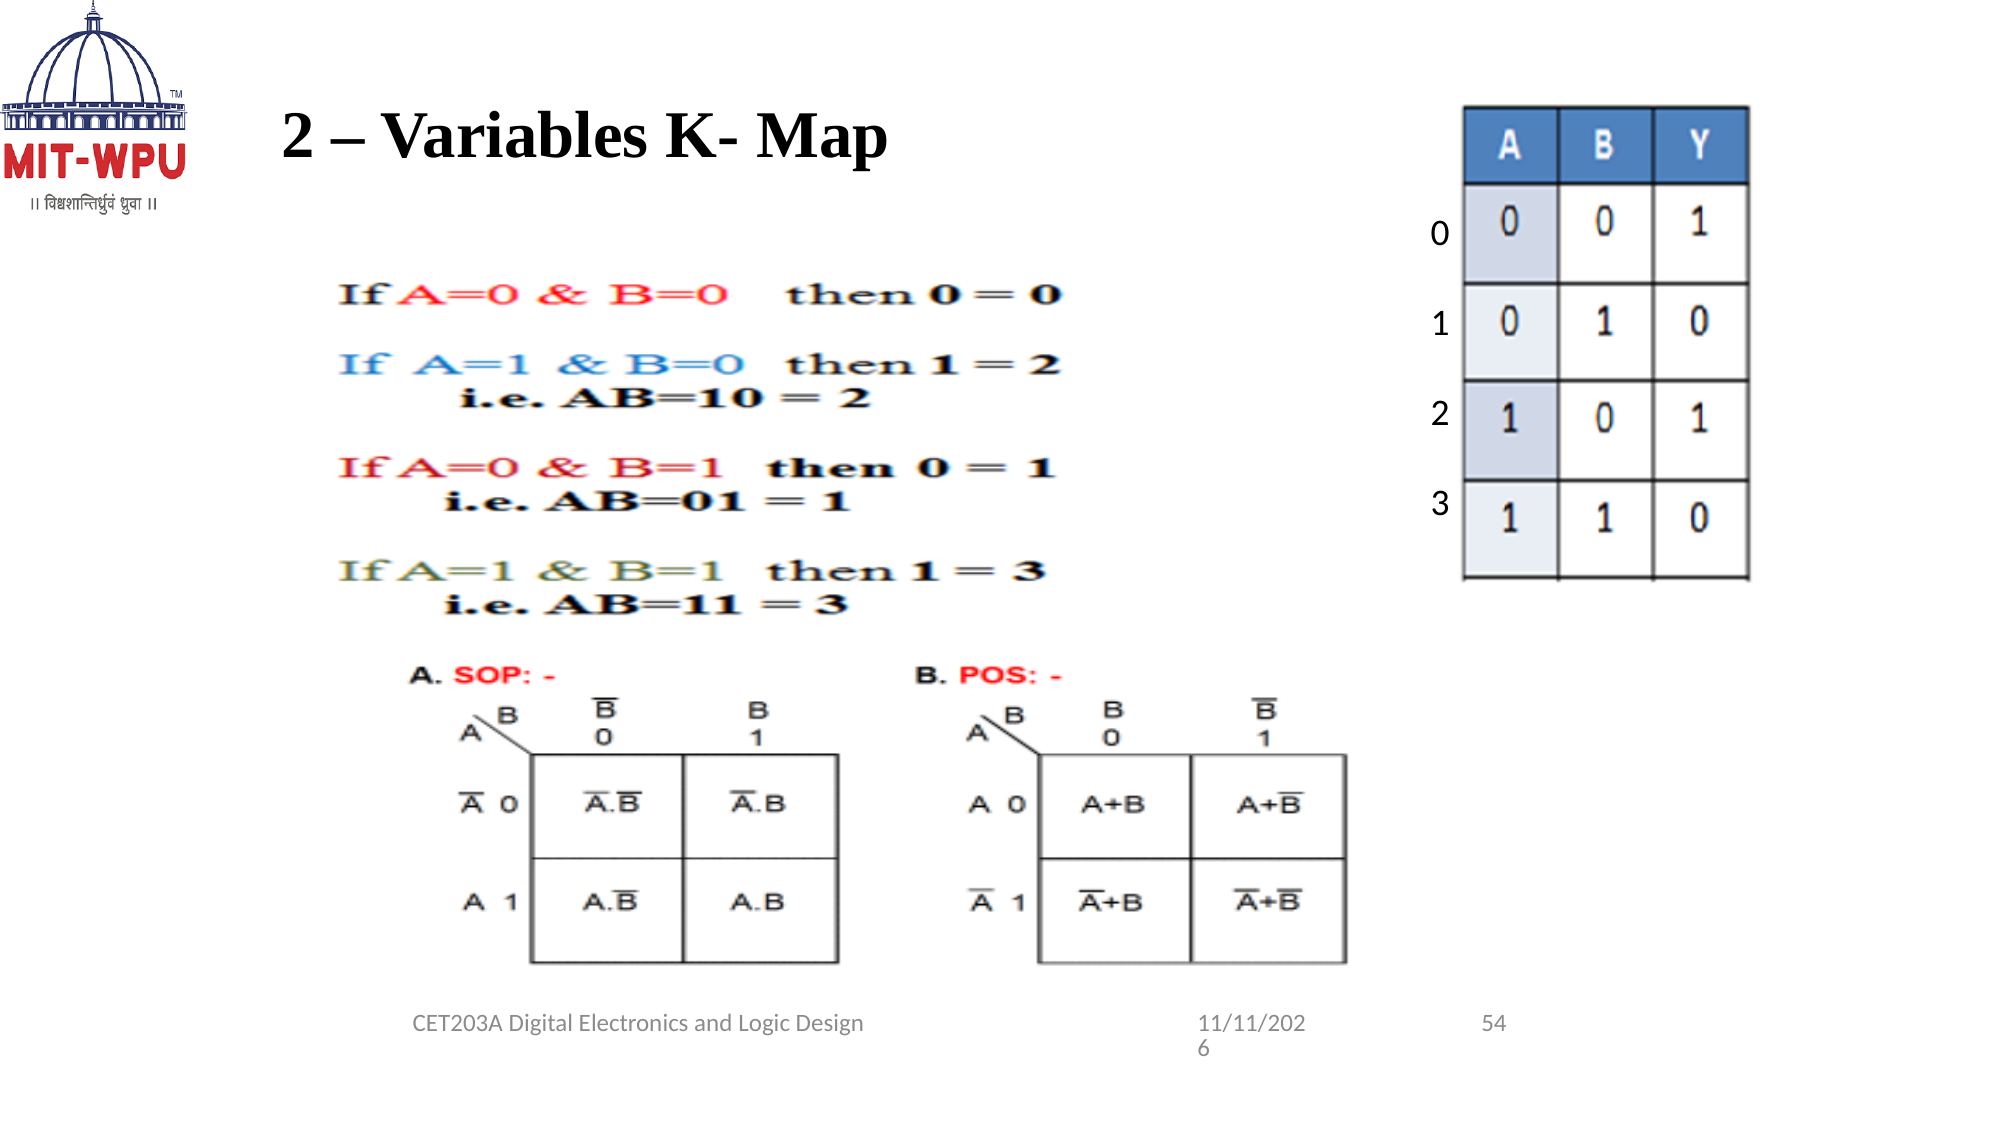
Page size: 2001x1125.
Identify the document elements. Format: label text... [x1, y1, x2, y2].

title 2 – Variables K- Map [266, 72, 1917, 201]
picture [0, 0, 209, 216]
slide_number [1182, 991, 1332, 1051]
footer CET203A Digital Electronics and Logic Design [133, 991, 1145, 1051]
text_box 0 1 2 3 [1415, 200, 1446, 530]
picture [1446, 86, 1762, 591]
picture [338, 215, 1416, 983]
slide_number 54 [1409, 991, 1522, 1051]
